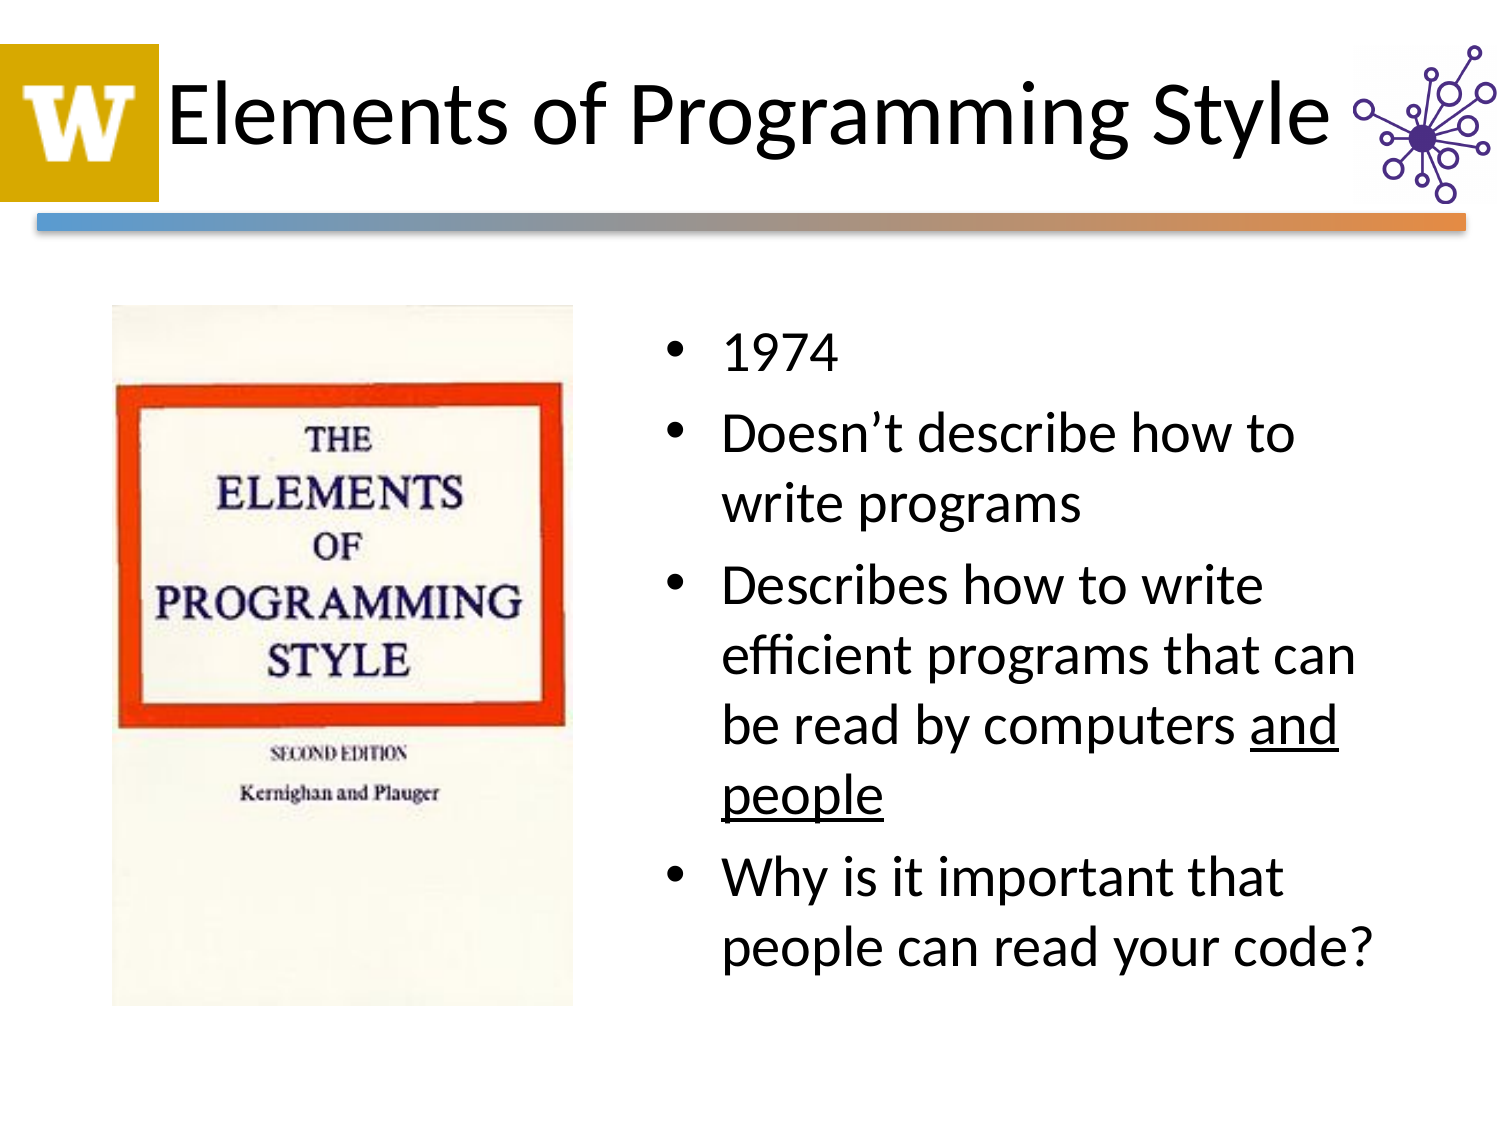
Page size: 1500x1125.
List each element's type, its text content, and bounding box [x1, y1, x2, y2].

picture [112, 305, 574, 1006]
title Elements of Programming Style [75, 45, 1425, 233]
picture [1425, 45, 1497, 204]
list 1974 Doesn’t describe how to write programs Describes how to write efficient programs that can be read by computers and people Why is it important that people can read your code? [650, 305, 1425, 1056]
picture [0, 44, 159, 202]
